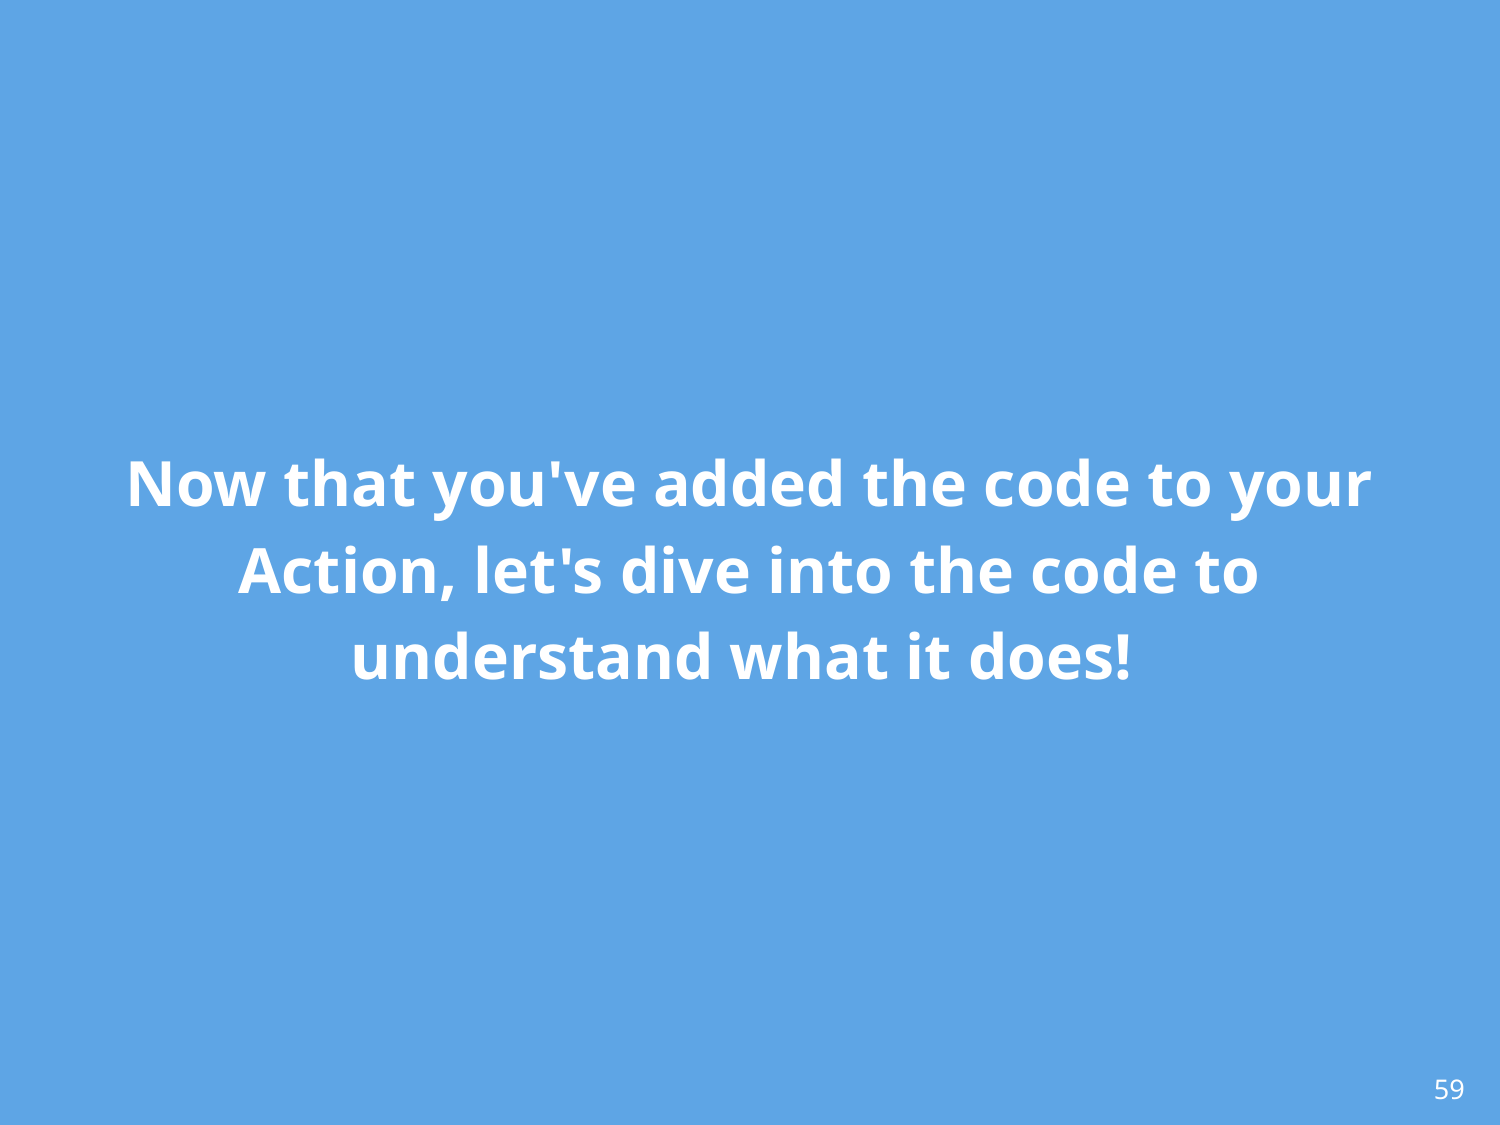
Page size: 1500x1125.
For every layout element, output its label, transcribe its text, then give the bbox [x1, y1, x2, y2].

title Now that you've added the code to your Action, let's dive into the code to understand what it does! [98, 128, 1402, 997]
slide_number ‹#› [1389, 1057, 1480, 1125]
